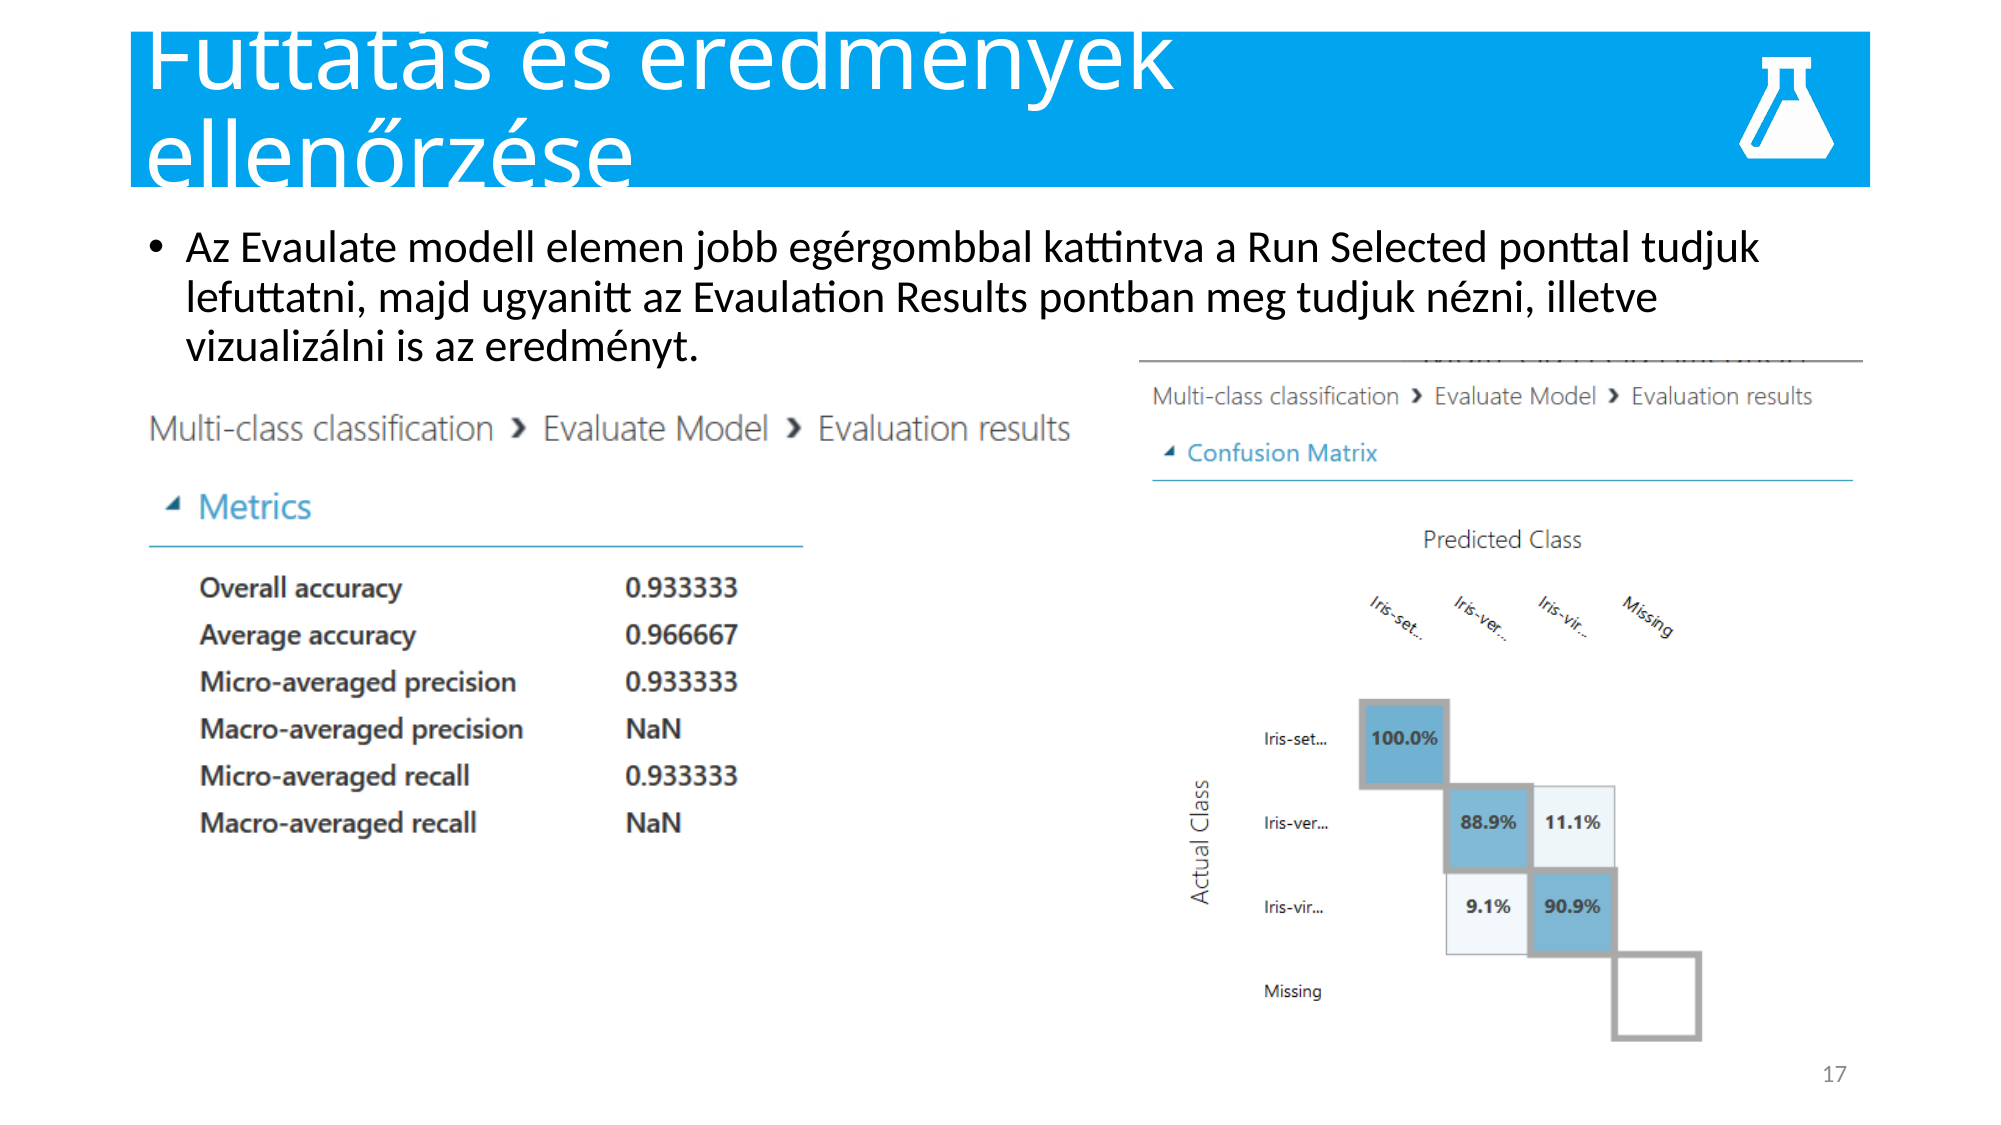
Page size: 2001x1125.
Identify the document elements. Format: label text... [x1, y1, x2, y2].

slide_number 17 [1412, 1043, 1863, 1103]
picture [129, 360, 1863, 1043]
list Az Evaulate modell elemen jobb egérgombbal kattintva a Run Selected ponttal tudjuk lefuttatni, majd ugyanitt az Evaulation Results pontban meg tudjuk nézni, illetve vizualizálni is az eredményt. [133, 215, 1871, 993]
title Futtatás és eredmények ellenőrzése [129, 31, 1701, 187]
picture [1740, 58, 1833, 158]
